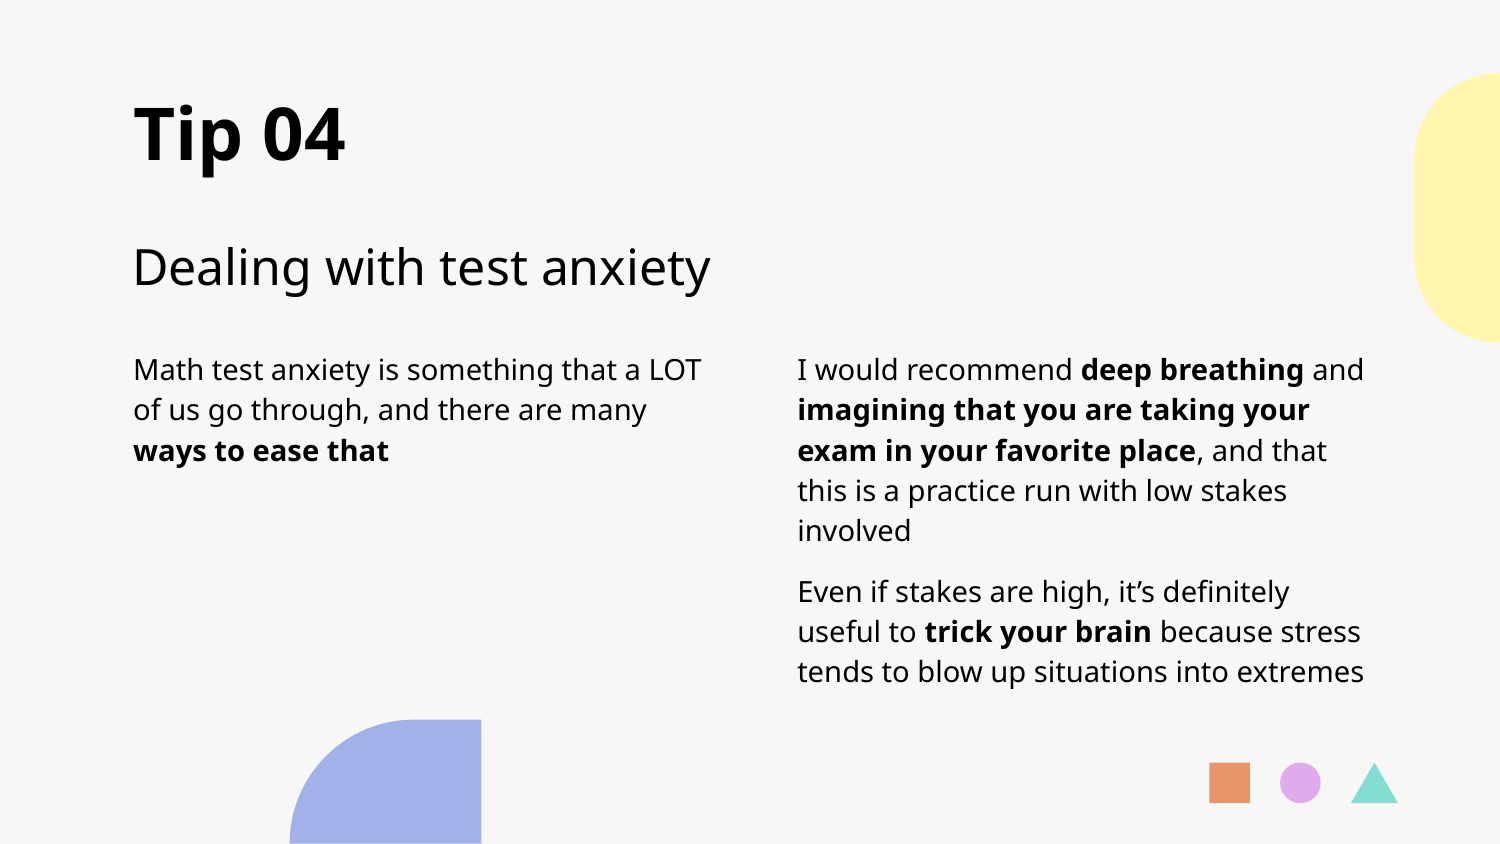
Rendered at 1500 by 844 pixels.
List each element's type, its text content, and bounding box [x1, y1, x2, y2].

title Tip 04 [118, 72, 1382, 167]
subtitle I would recommend deep breathing and imagining that you are taking your exam in your favorite place, and that this is a practice run with low stakes involved Even if stakes are high, it’s definitely useful to trick your brain because stress tends to blow up situations into extremes [782, 331, 1383, 709]
subtitle Dealing with test anxiety [117, 233, 883, 311]
subtitle Math test anxiety is something that a LOT of us go through, and there are many ways to ease that [118, 331, 719, 709]
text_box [1208, 762, 1399, 804]
text_box [289, 719, 482, 844]
